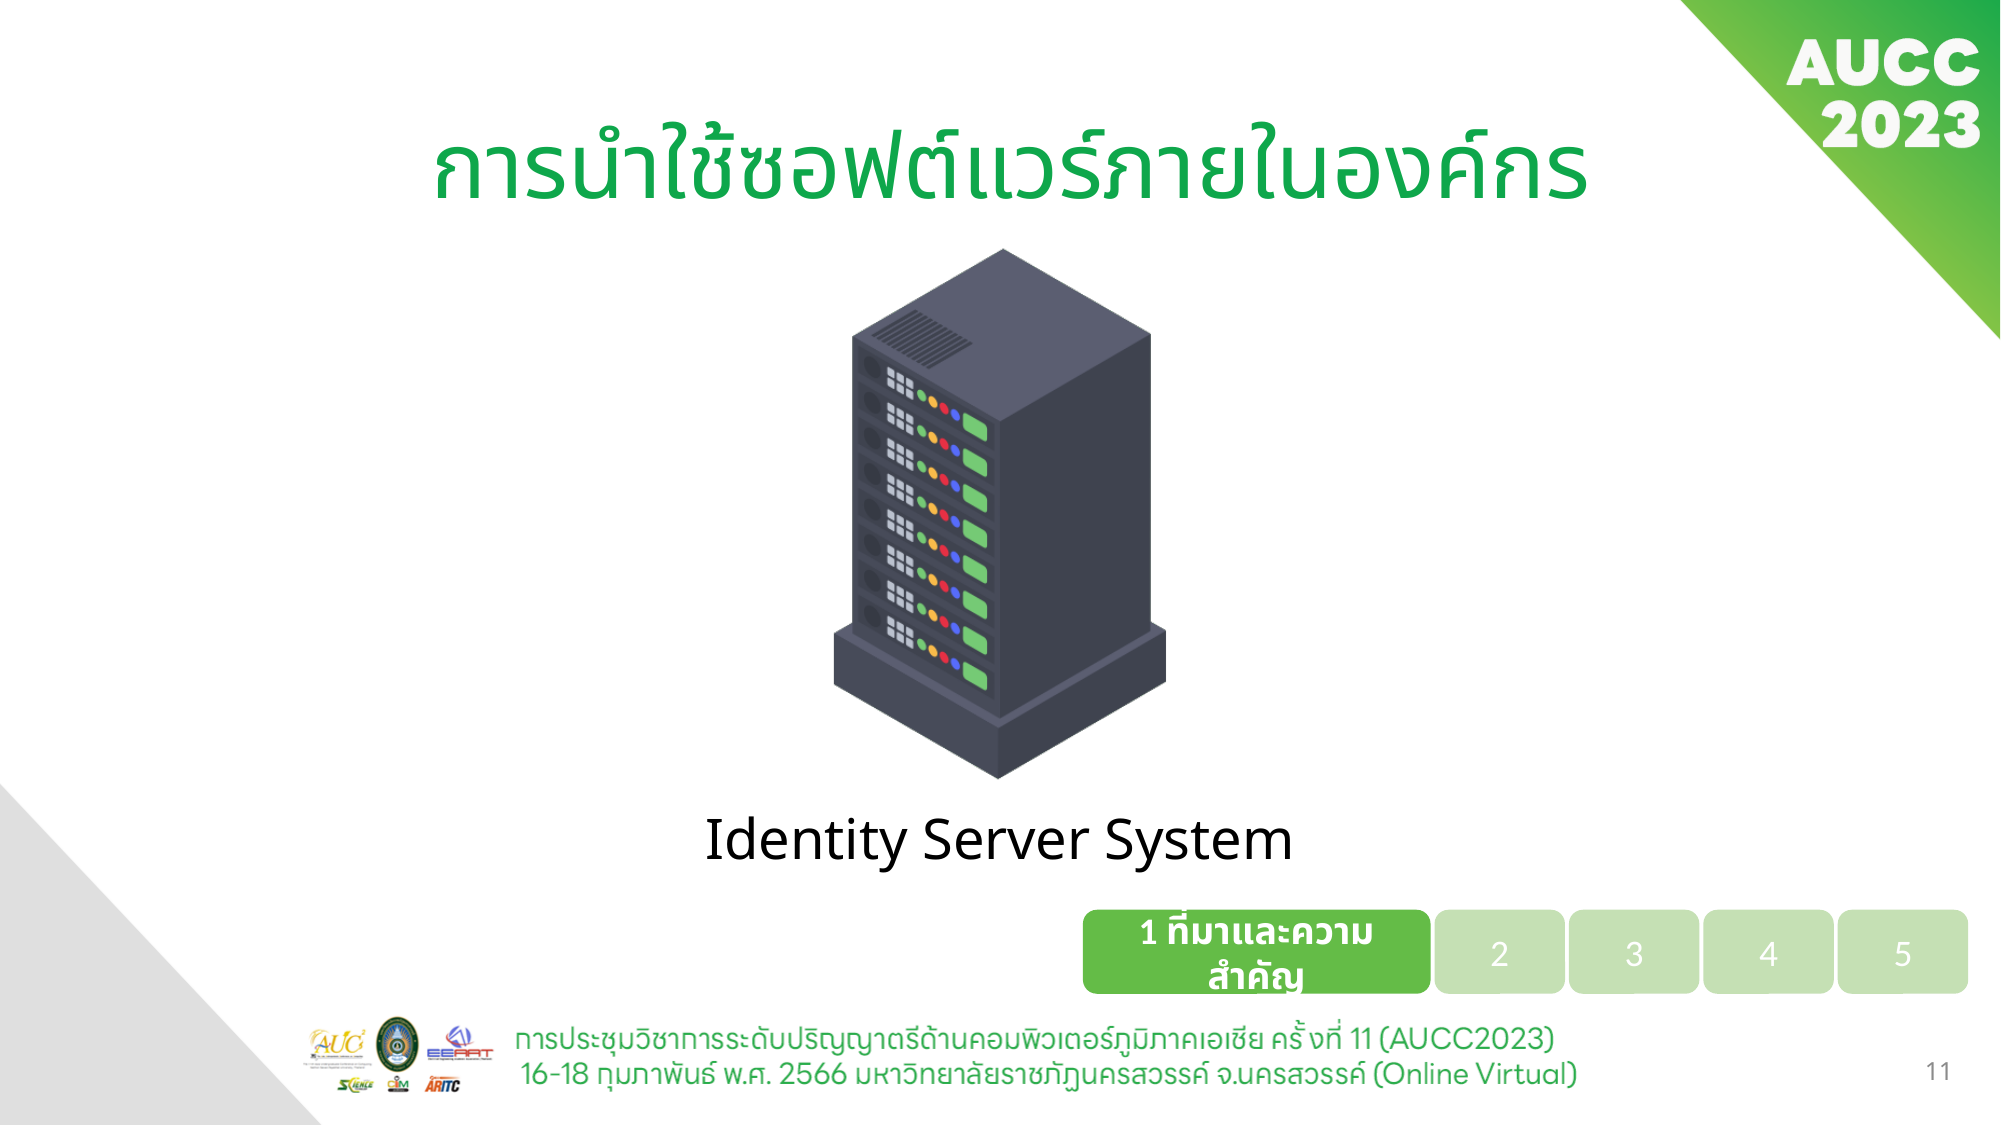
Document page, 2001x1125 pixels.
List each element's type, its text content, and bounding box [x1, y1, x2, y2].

slide_number 11 [1656, 1042, 1969, 1103]
text_box 1 ที่มาและความสำคัญ [1081, 908, 1432, 995]
list Identity Server System [634, 762, 1366, 879]
text_box 2 [1433, 908, 1567, 995]
text_box 3 [1567, 908, 1701, 995]
picture [0, 0, 2001, 1125]
title การนำใช้ซอฟต์แวร์ภายในองค์กร [53, 59, 1969, 278]
text_box 4 [1702, 908, 1835, 995]
text_box 5 [1836, 908, 1970, 995]
